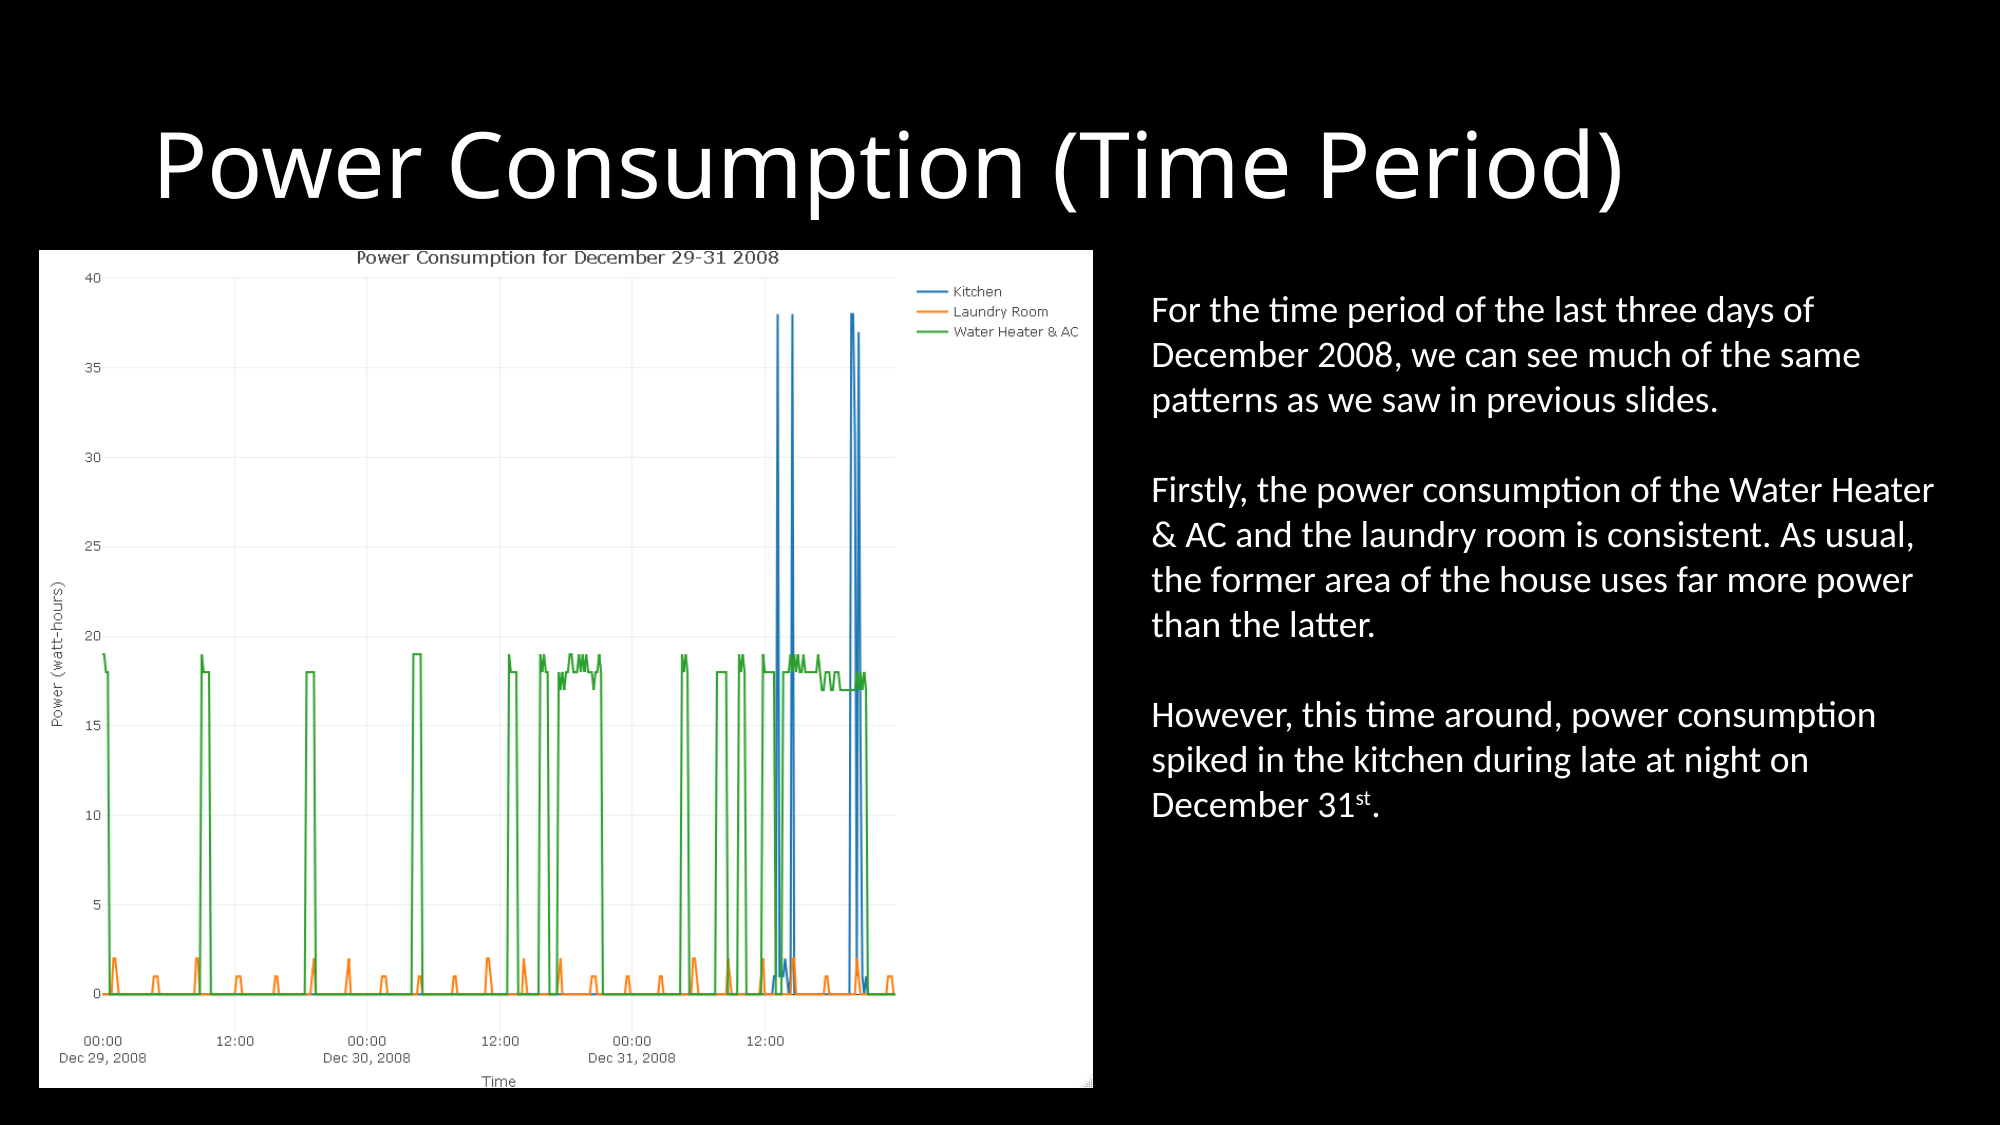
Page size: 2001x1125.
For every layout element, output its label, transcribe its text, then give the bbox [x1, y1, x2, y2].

text_box For the time period of the last three days of December 2008, we can see much of the same patterns as we saw in previous slides. Firstly, the power consumption of the Water Heater & AC and the laundry room is consistent. As usual, the former area of the house uses far more power than the latter. However, this time around, power consumption spiked in the kitchen during late at night on December 31st. [1136, 277, 1971, 832]
picture [39, 250, 1093, 1088]
title Power Consumption (Time Period) [137, 59, 1863, 278]
